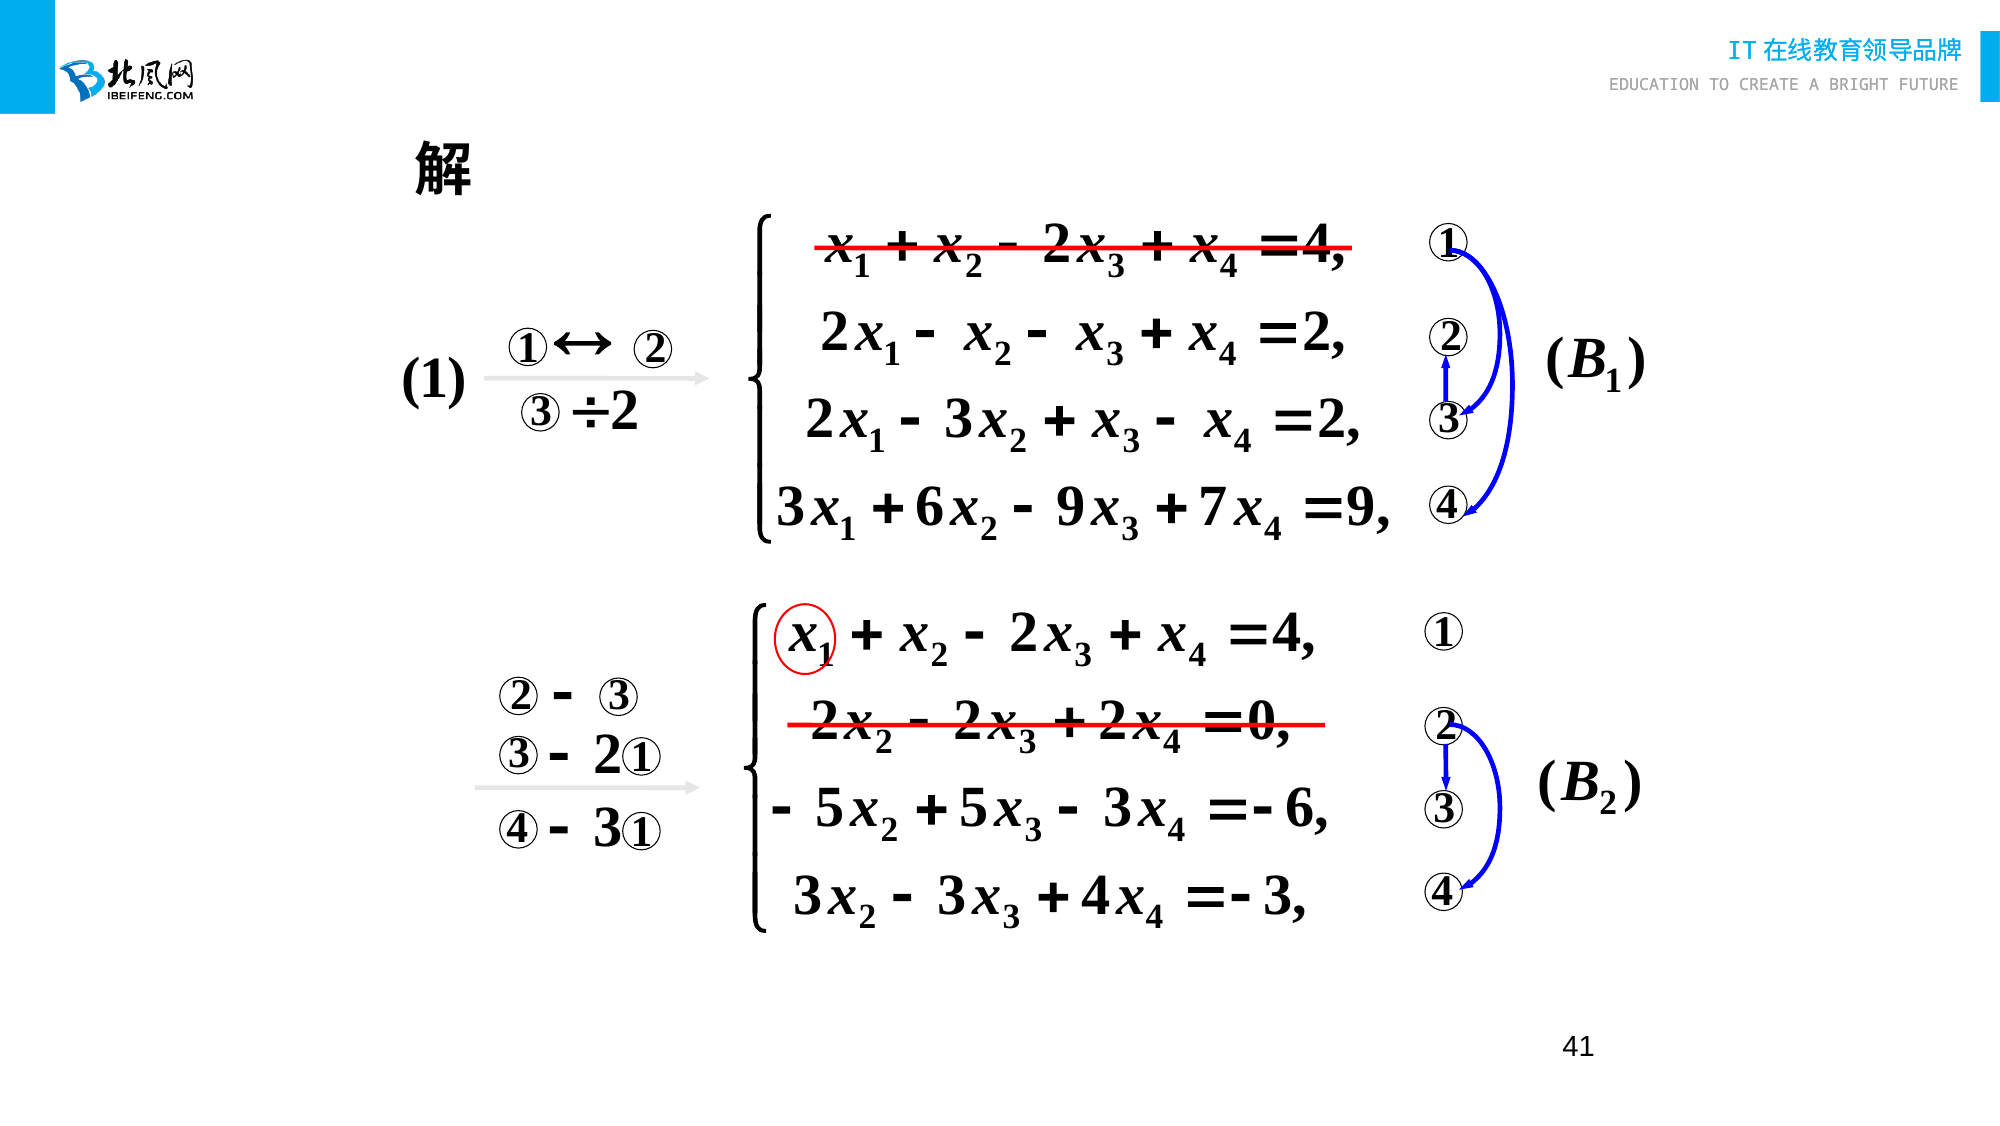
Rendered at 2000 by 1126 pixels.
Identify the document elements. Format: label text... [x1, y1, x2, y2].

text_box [741, 210, 1468, 549]
text_box [1468, 276, 1513, 516]
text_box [399, 351, 469, 417]
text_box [1543, 327, 1650, 397]
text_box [737, 600, 1463, 938]
text_box [1463, 727, 1501, 890]
text_box [1547, 1019, 1711, 1070]
picture [56, 54, 198, 103]
text_box [1468, 255, 1501, 415]
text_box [484, 328, 710, 434]
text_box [474, 675, 700, 853]
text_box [1536, 750, 1645, 819]
text_box 解 [399, 125, 488, 210]
